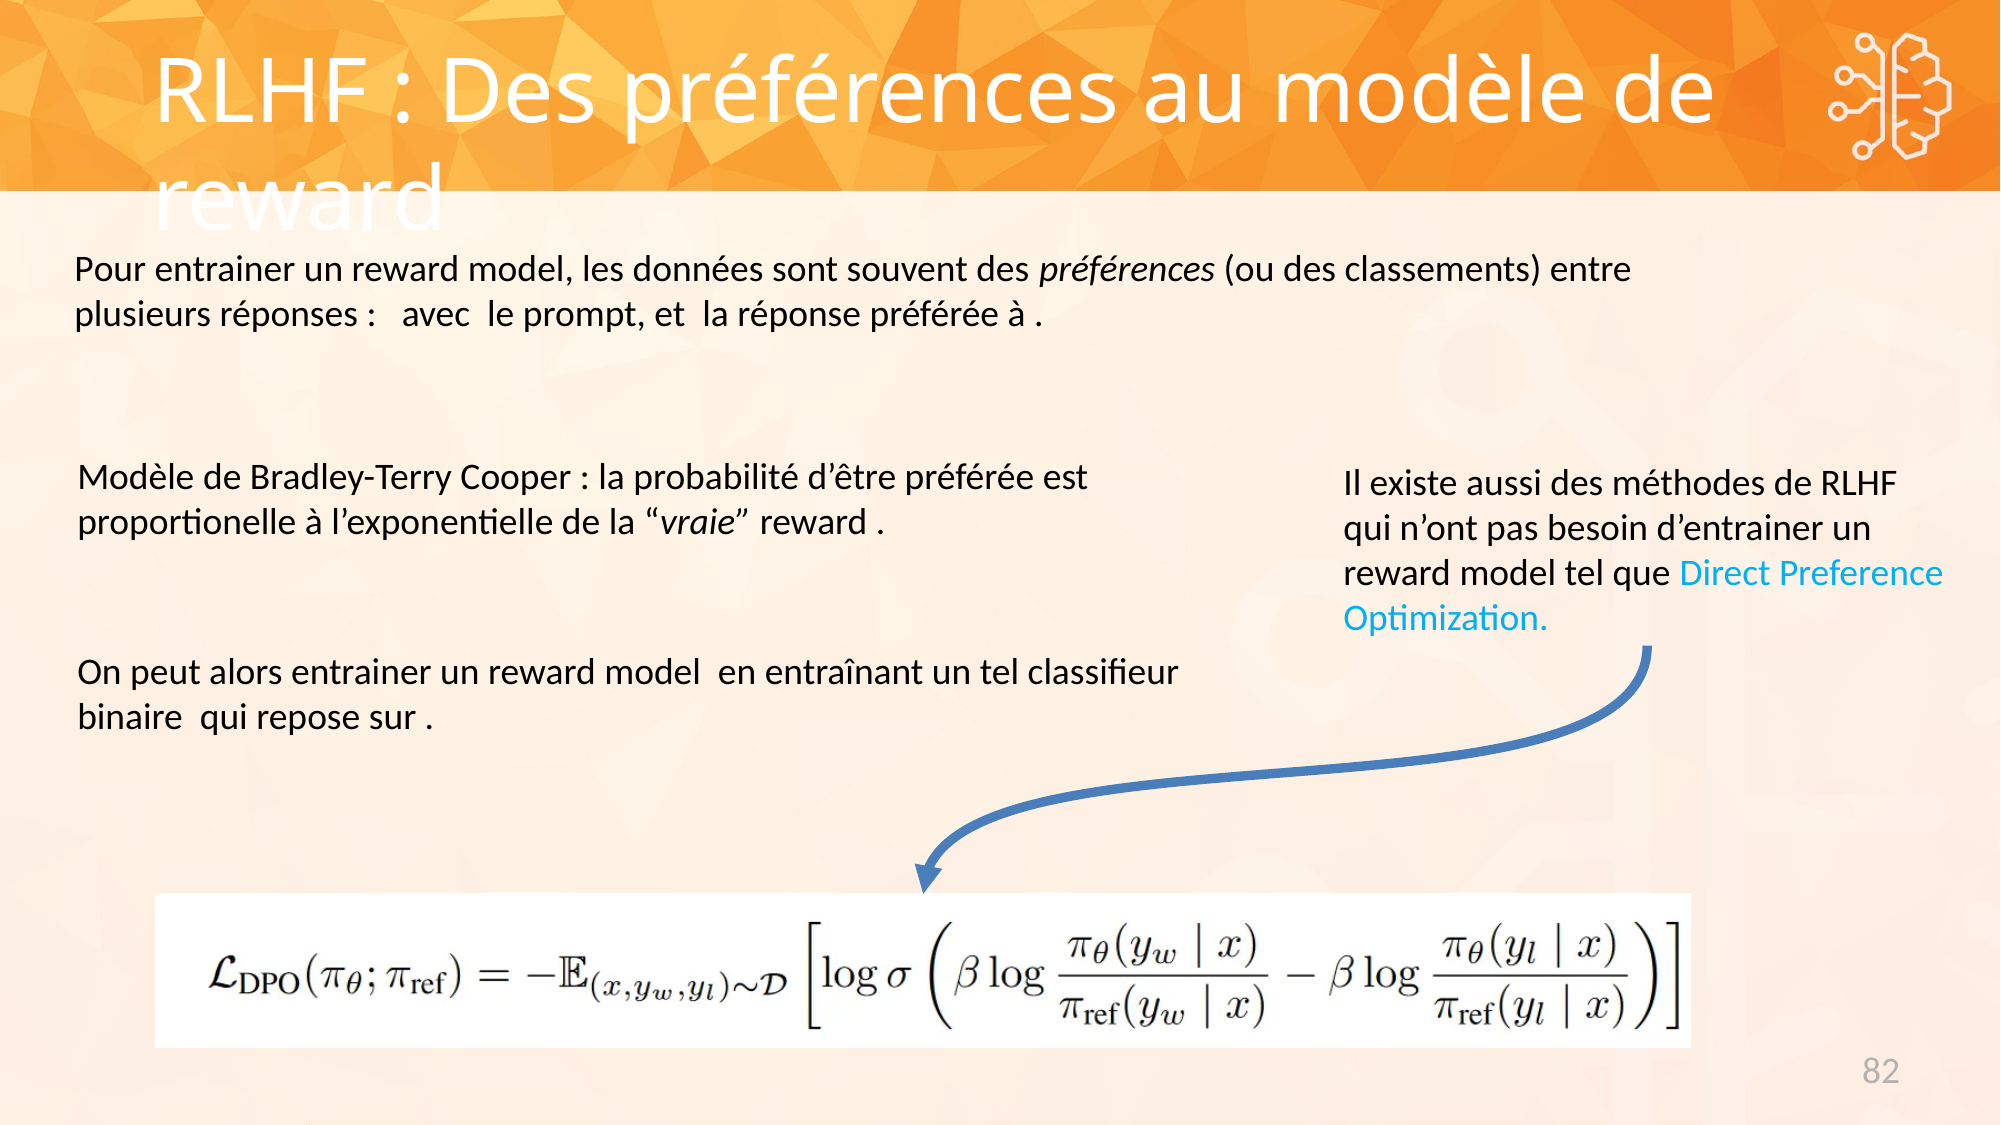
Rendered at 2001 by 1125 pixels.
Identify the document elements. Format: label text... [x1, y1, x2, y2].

text_box Il existe aussi des méthodes de RLHF qui n’ont pas besoin d’entrainer un reward model tel que Direct Preference Optimization. [1413, 450, 1966, 646]
slide_number 82 [1440, 1046, 1900, 1103]
picture [1409, 646, 1642, 756]
picture [0, 0, 2000, 1125]
text_box RLHF : Des préférences au modèle de reward [150, 30, 1875, 248]
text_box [1161, 408, 1409, 1125]
